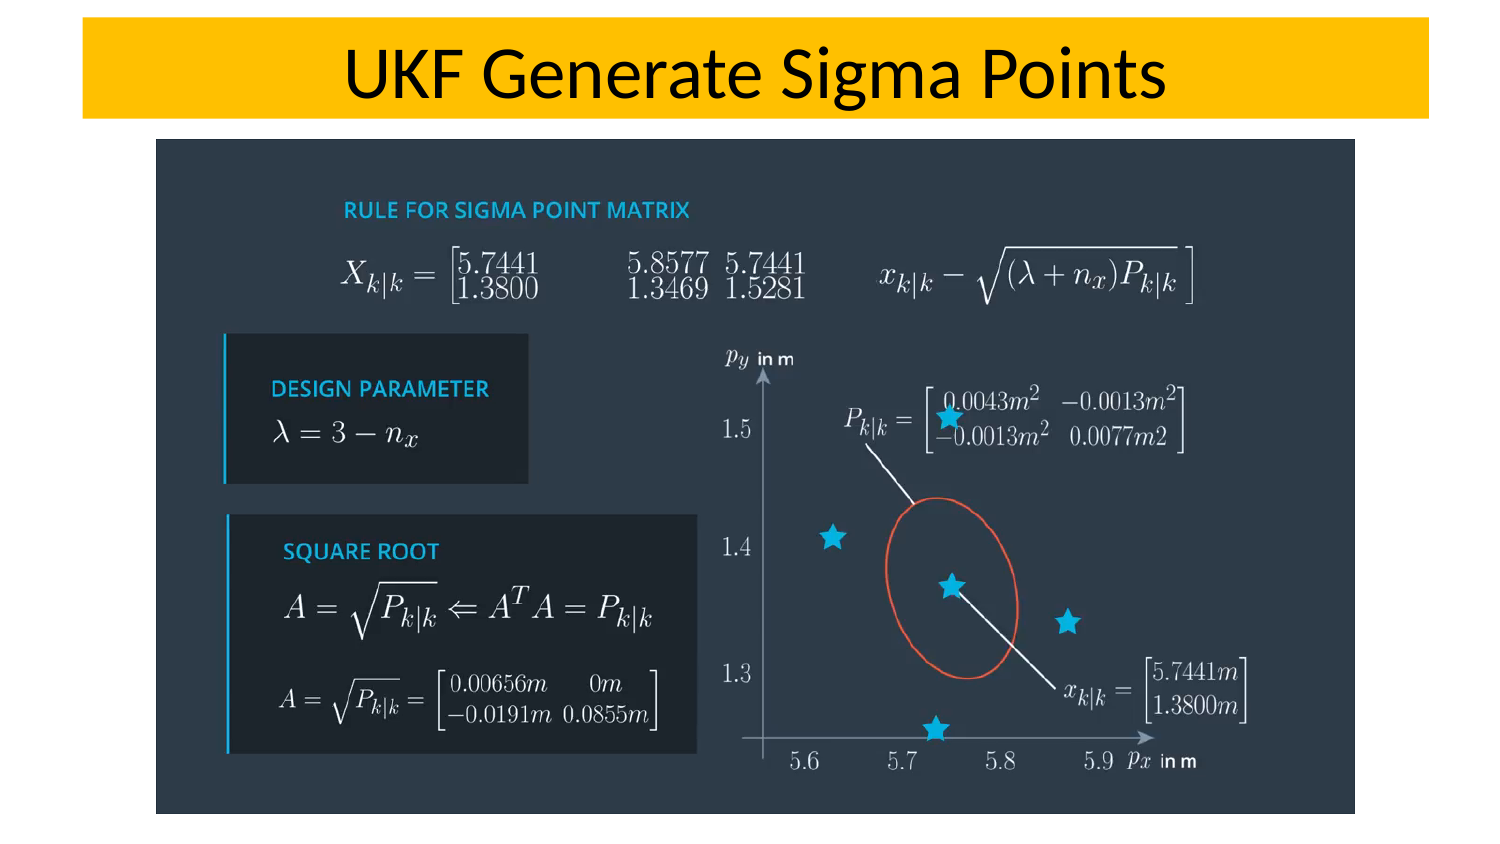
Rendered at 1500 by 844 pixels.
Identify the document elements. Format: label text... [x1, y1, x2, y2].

picture [156, 139, 1355, 814]
text_box UKF Generate Sigma Points [82, 17, 1429, 119]
